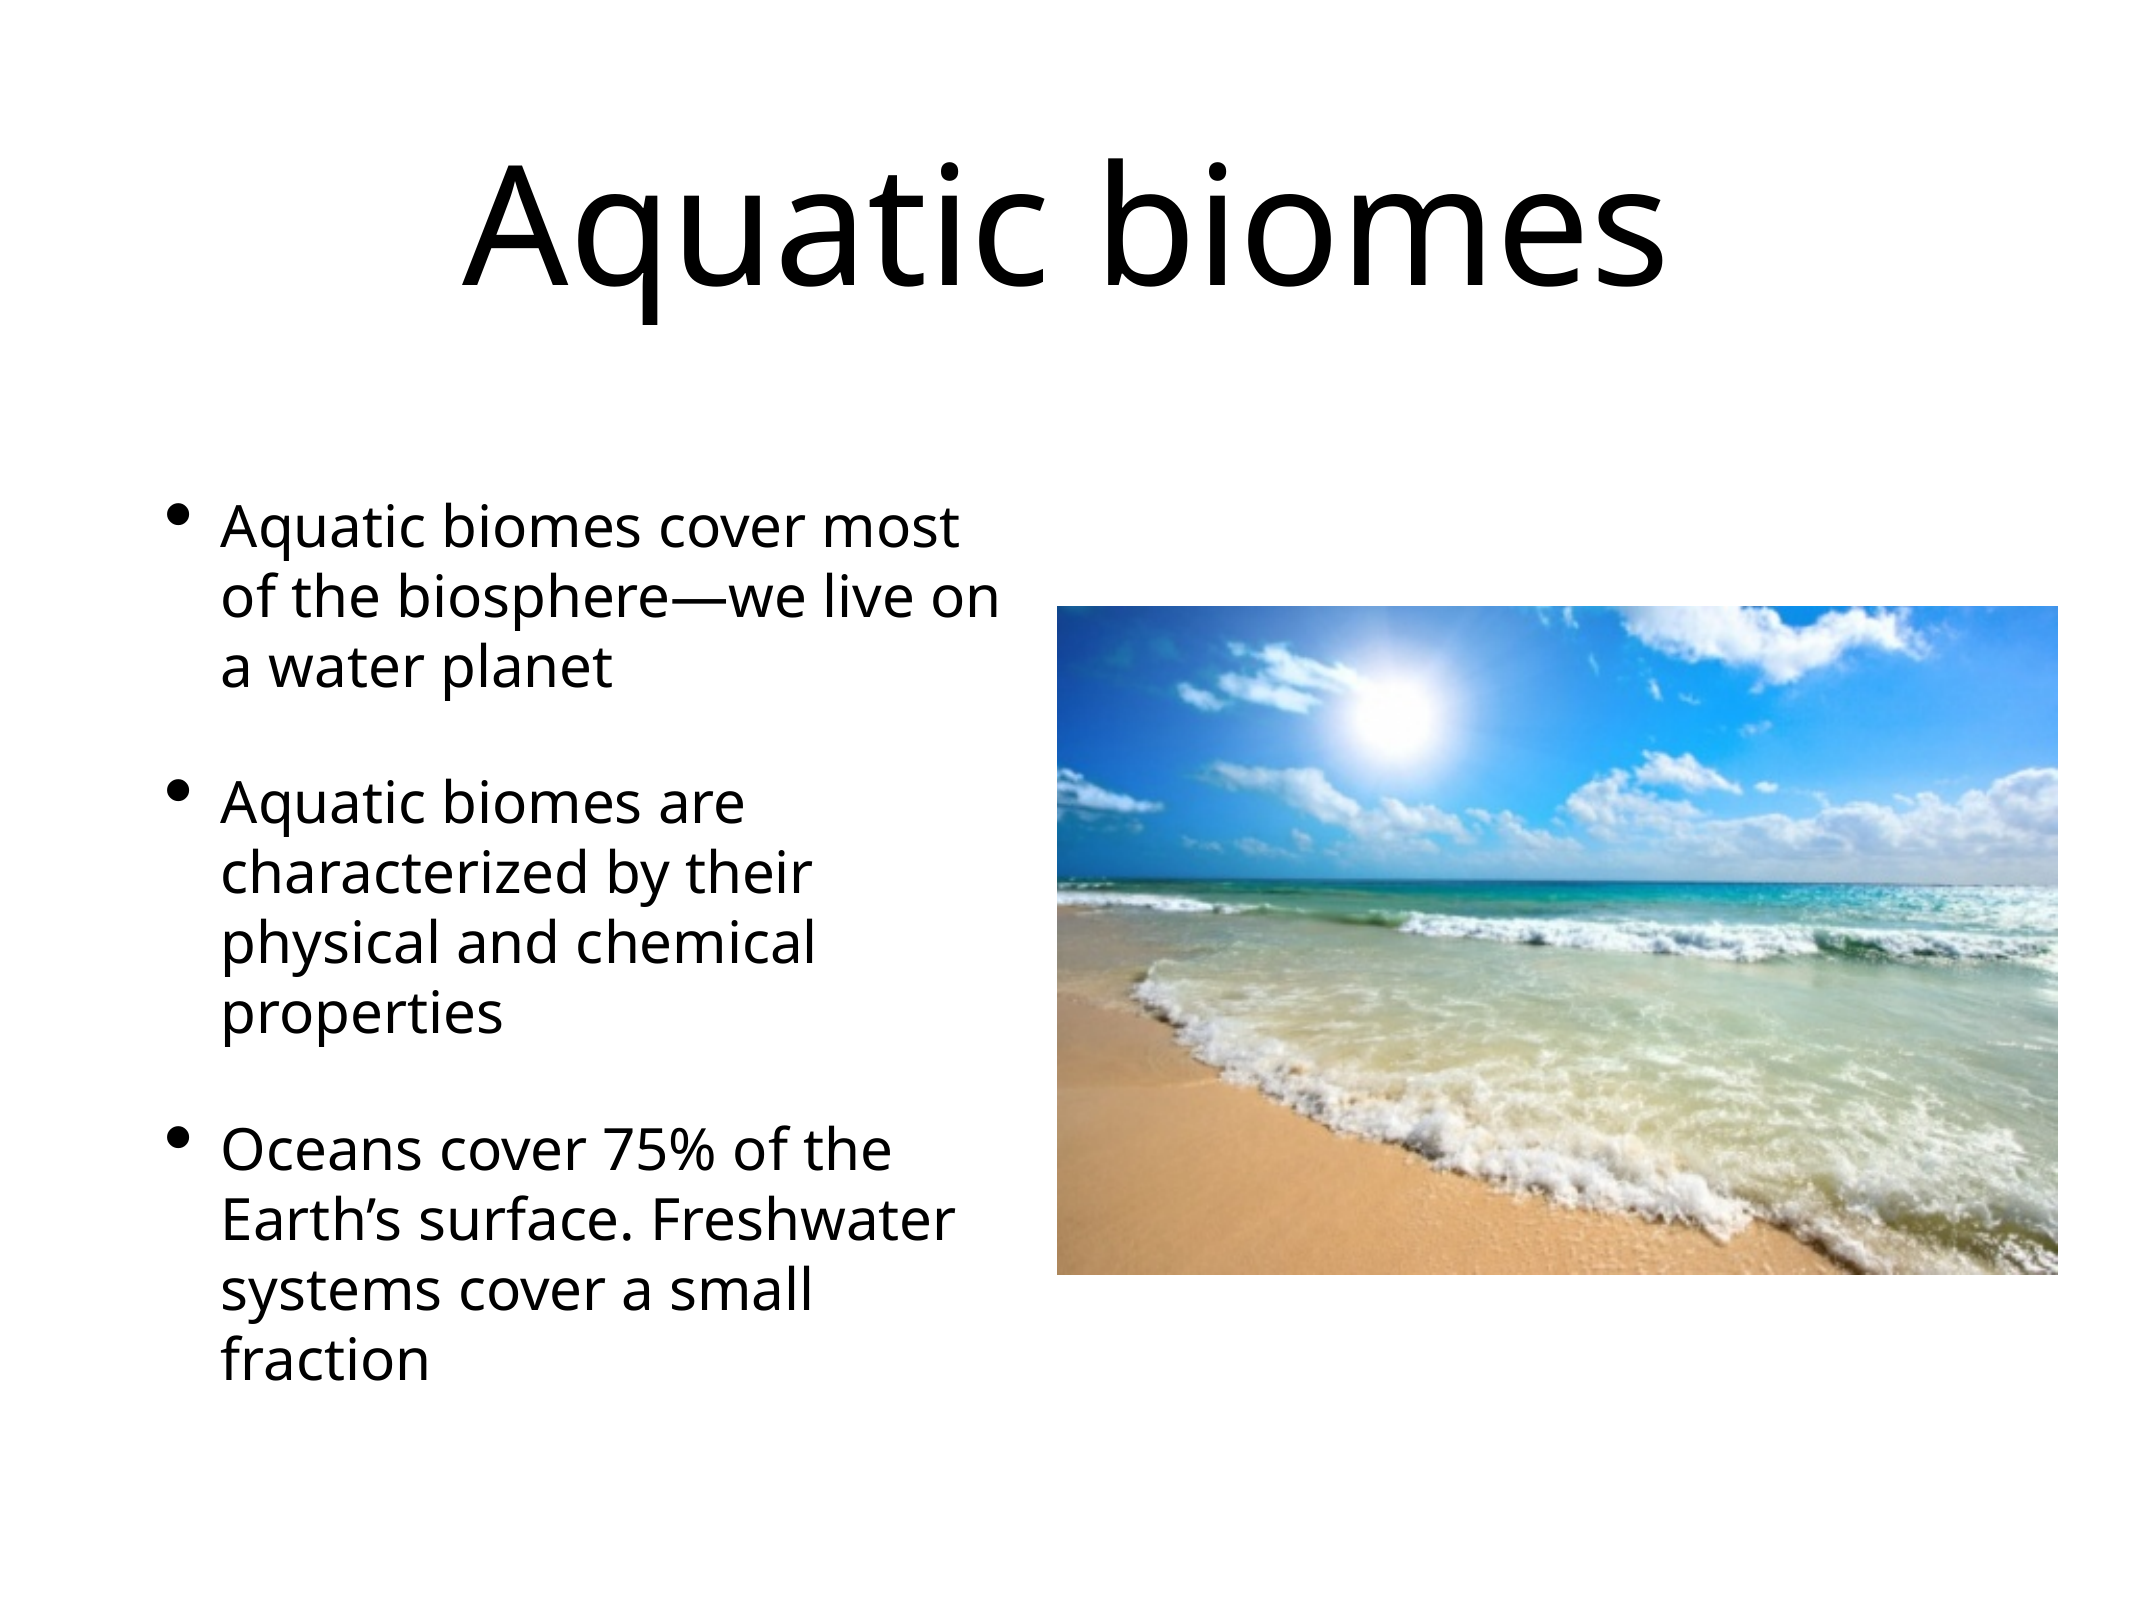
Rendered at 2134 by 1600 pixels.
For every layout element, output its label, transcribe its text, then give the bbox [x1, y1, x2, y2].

title Aquatic biomes [155, 41, 1978, 397]
list Aquatic biomes cover most of the biosphere—we live on a water planet Aquatic biomes are characterized by their physical and chemical properties Oceans cover 75% of the Earth’s surface. Freshwater systems cover a small fraction [155, 424, 1032, 1457]
picture [1057, 605, 2058, 1276]
